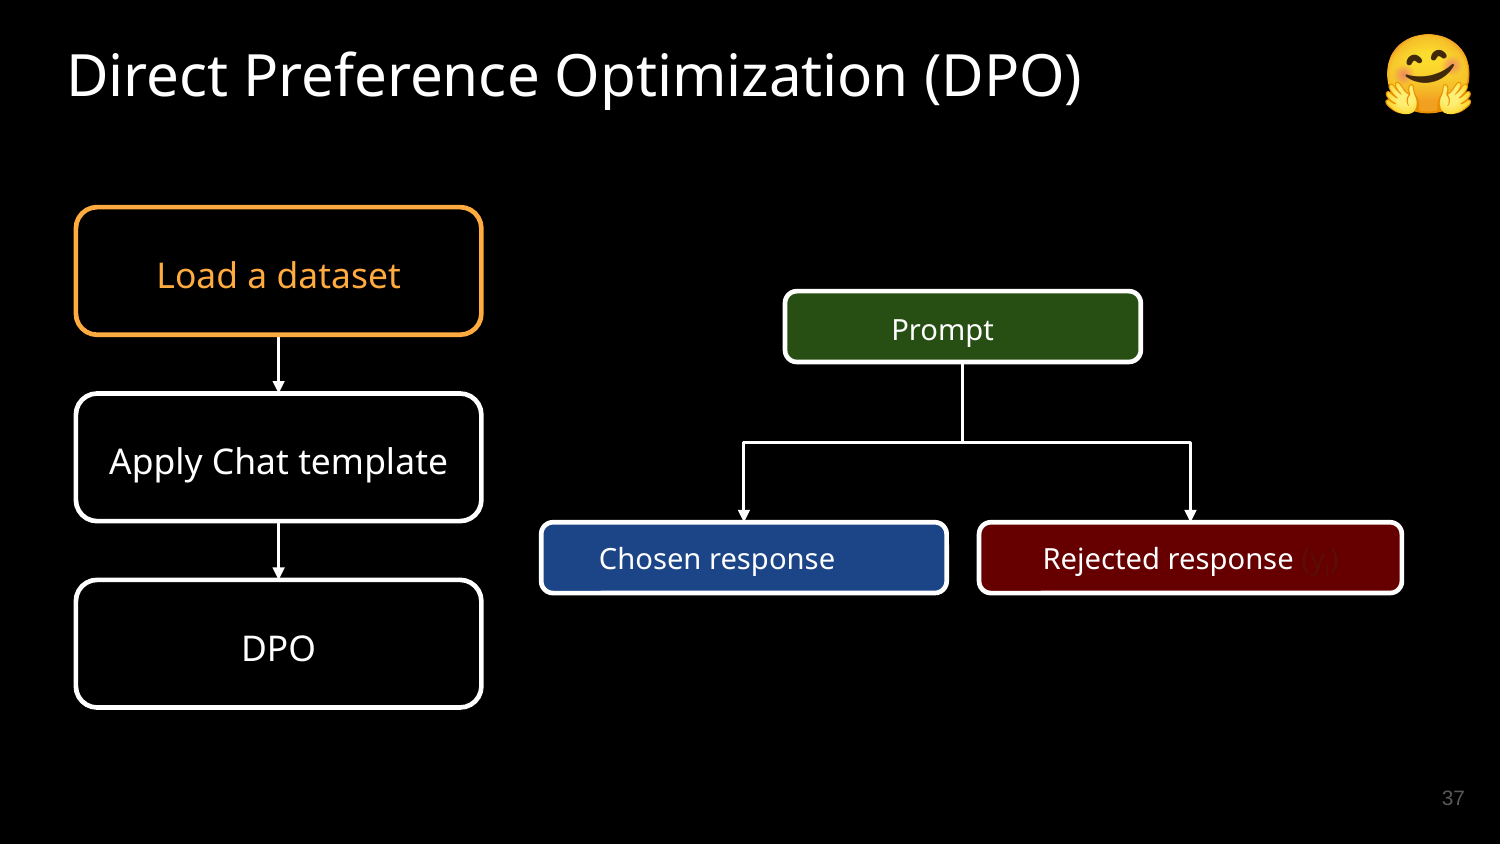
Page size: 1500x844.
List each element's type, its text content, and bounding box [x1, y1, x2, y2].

text_box Load a dataset [75, 207, 482, 335]
text_box Apply Chat template [75, 393, 482, 522]
text_box Rejected response (yl) [979, 522, 1402, 594]
slide_number ‹#› [1389, 764, 1480, 830]
text_box DPO [75, 579, 482, 708]
text_box Chosen response (yw) [541, 522, 947, 594]
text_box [996, 328, 1158, 557]
text_box Prompt (x) [785, 291, 1141, 362]
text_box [773, 332, 934, 552]
picture [1383, 29, 1474, 120]
title Direct Preference Optimization (DPO) [51, 23, 1449, 117]
